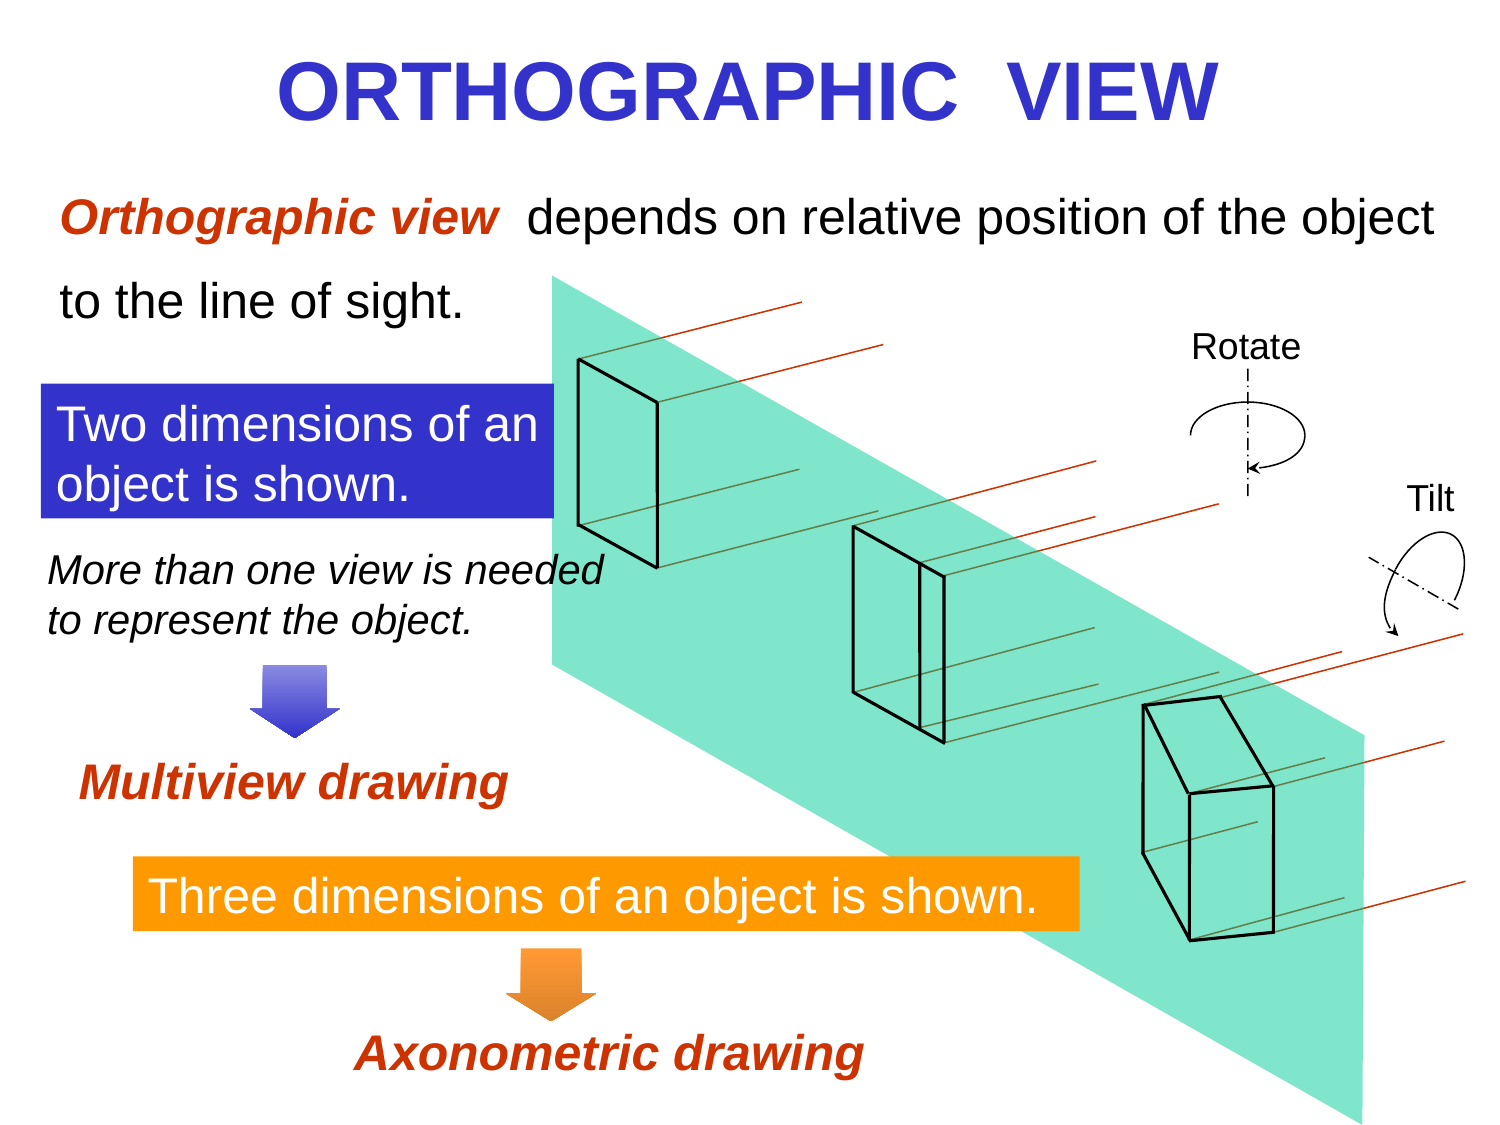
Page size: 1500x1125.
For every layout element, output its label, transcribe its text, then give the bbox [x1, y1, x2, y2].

text_box Axonometric drawing [339, 1012, 881, 1088]
text_box [506, 948, 596, 1012]
text_box Multiview drawing [63, 741, 525, 817]
text_box [756, 336, 925, 486]
text_box [1395, 532, 1451, 584]
text_box Tilt [1391, 466, 1470, 527]
text_box More than one view is needed to represent the object. [32, 535, 619, 650]
text_box Orthographic view depends on relative position of the object to the line of sight. [44, 152, 1451, 336]
text_box [1287, 690, 1427, 860]
text_box Two dimensions of an object is shown. [40, 383, 554, 519]
text_box [249, 665, 340, 739]
text_box Rotate [1176, 314, 1317, 375]
text_box [1012, 488, 1182, 631]
text_box [1384, 569, 1425, 637]
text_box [1190, 402, 1305, 469]
text_box Three dimensions of an object is shown. [132, 856, 1080, 932]
title ORTHOGRAPHIC VIEW [110, 20, 1386, 152]
text_box [552, 336, 1365, 1125]
text_box [1424, 534, 1465, 601]
